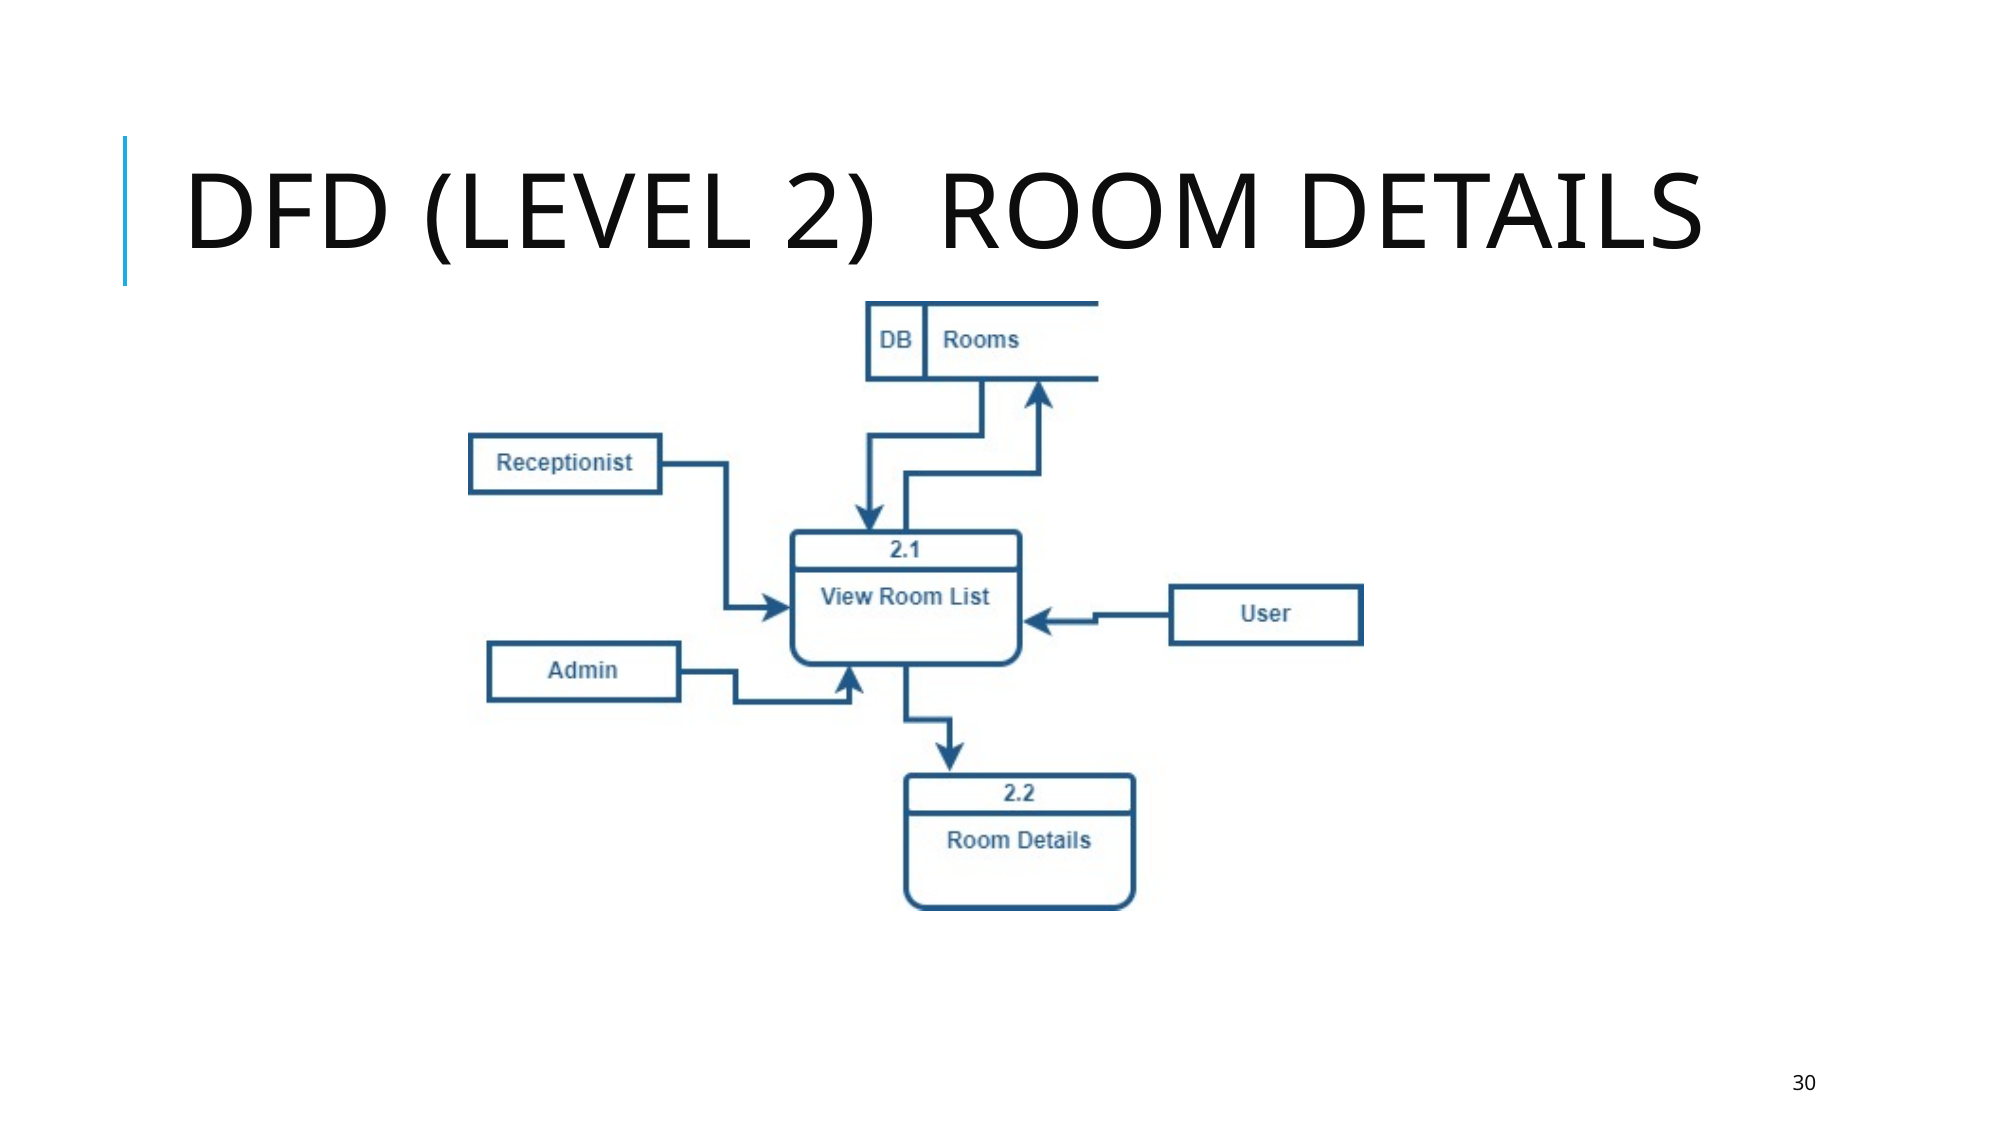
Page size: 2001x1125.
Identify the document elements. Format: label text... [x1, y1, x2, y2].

picture [468, 301, 1364, 912]
title Dfd (level 2) room details [168, 96, 1763, 342]
slide_number 30 [1777, 1061, 1938, 1107]
